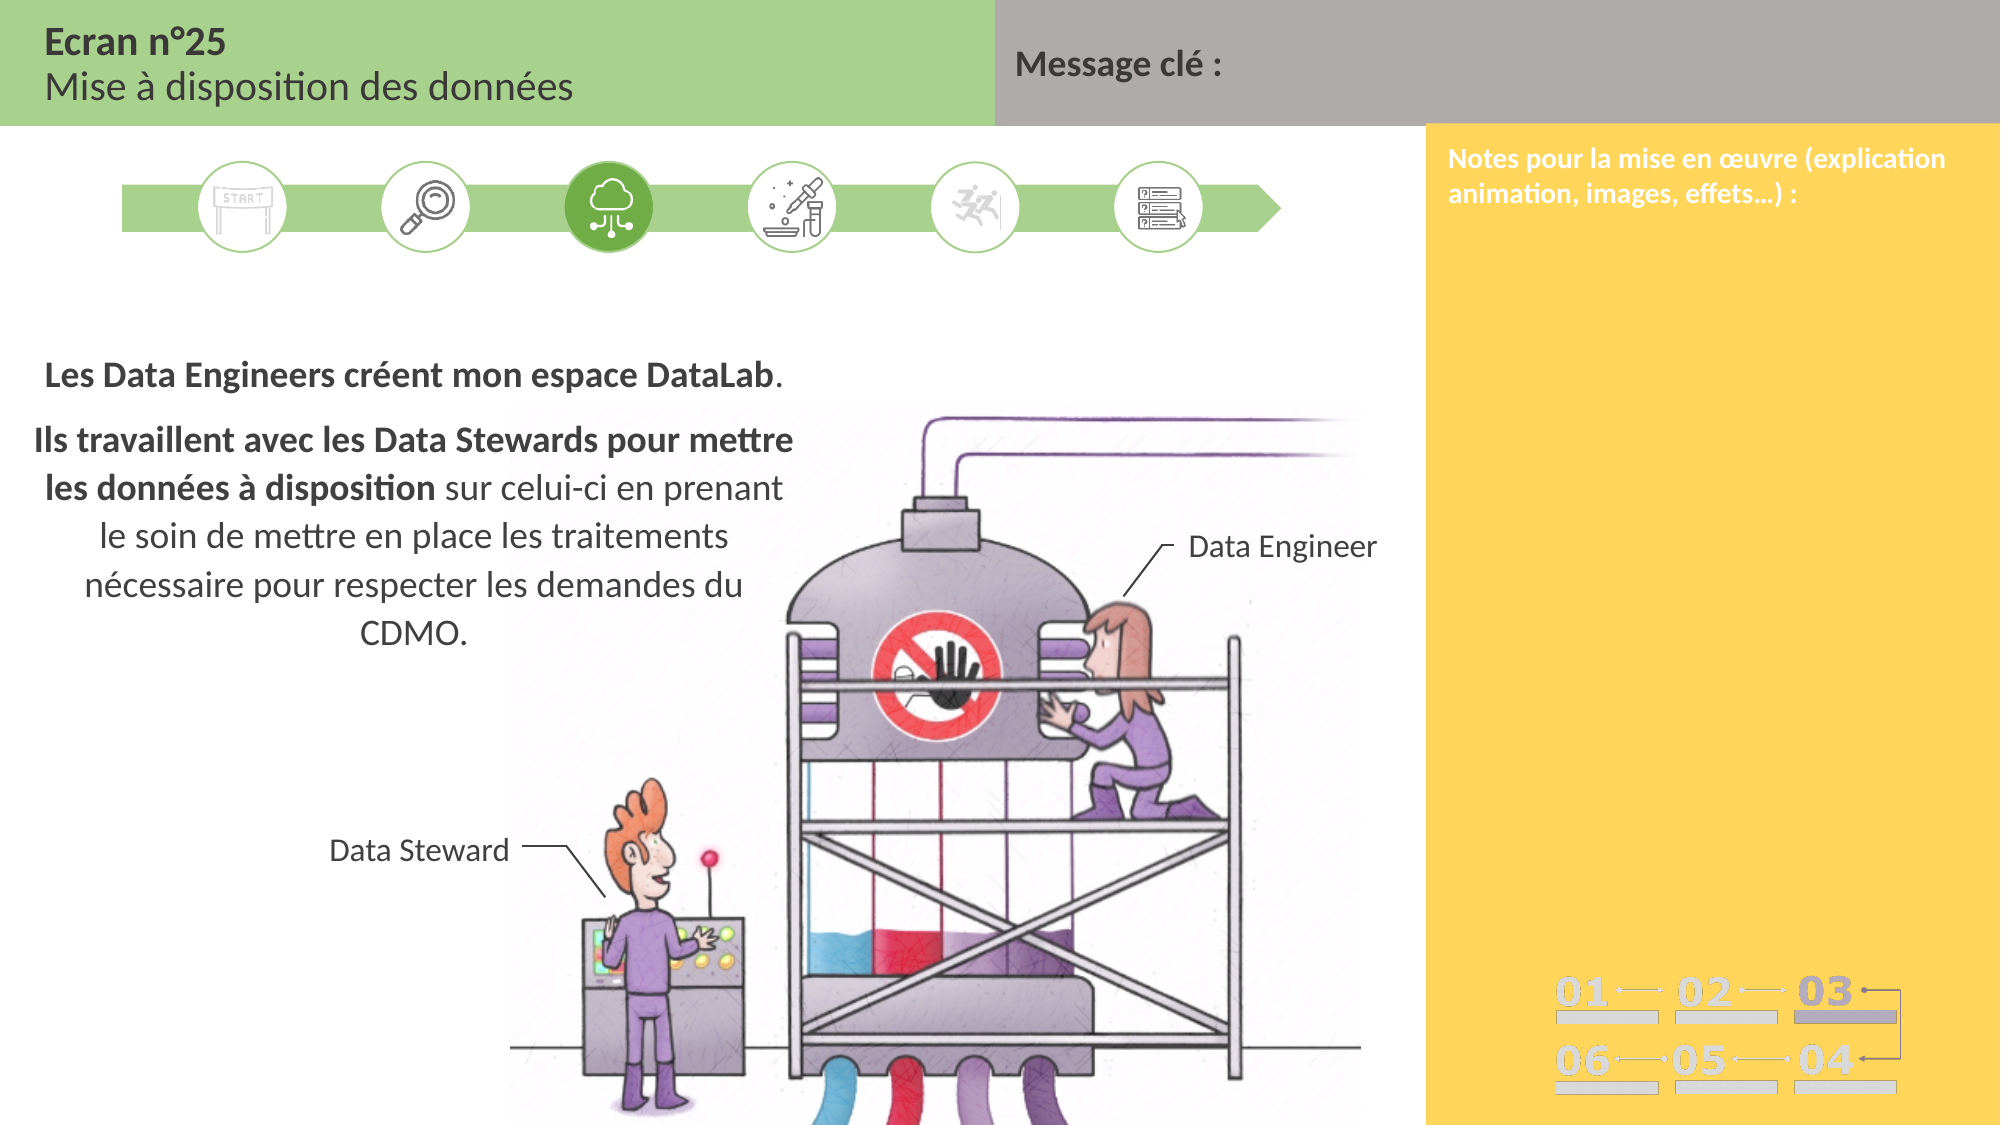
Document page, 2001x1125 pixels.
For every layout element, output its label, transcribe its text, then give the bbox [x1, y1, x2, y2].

title Ecran n°25 Mise à disposition des données [29, 4, 967, 124]
text_box Data Steward [290, 817, 510, 876]
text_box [521, 846, 606, 898]
text_box Les Data Engineers créent mon espace DataLab. Ils travaillent avec les Data Stewards pour mettre les données à disposition sur celui-ci en prenant le soin de mettre en place les traitements nécessaire pour respecter les demandes du CDMO. [18, 339, 811, 661]
picture [510, 406, 1361, 1125]
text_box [122, 161, 1282, 253]
text_box Notes pour la mise en œuvre (explication animation, images, effets…) : [1433, 131, 1980, 217]
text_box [1123, 545, 1174, 597]
text_box [1425, 122, 2000, 1125]
picture [1530, 953, 1901, 1107]
text_box Data Engineer [1361, 514, 1406, 572]
list Message clé : [999, 10, 2000, 119]
text_box [1442, 239, 1980, 1091]
